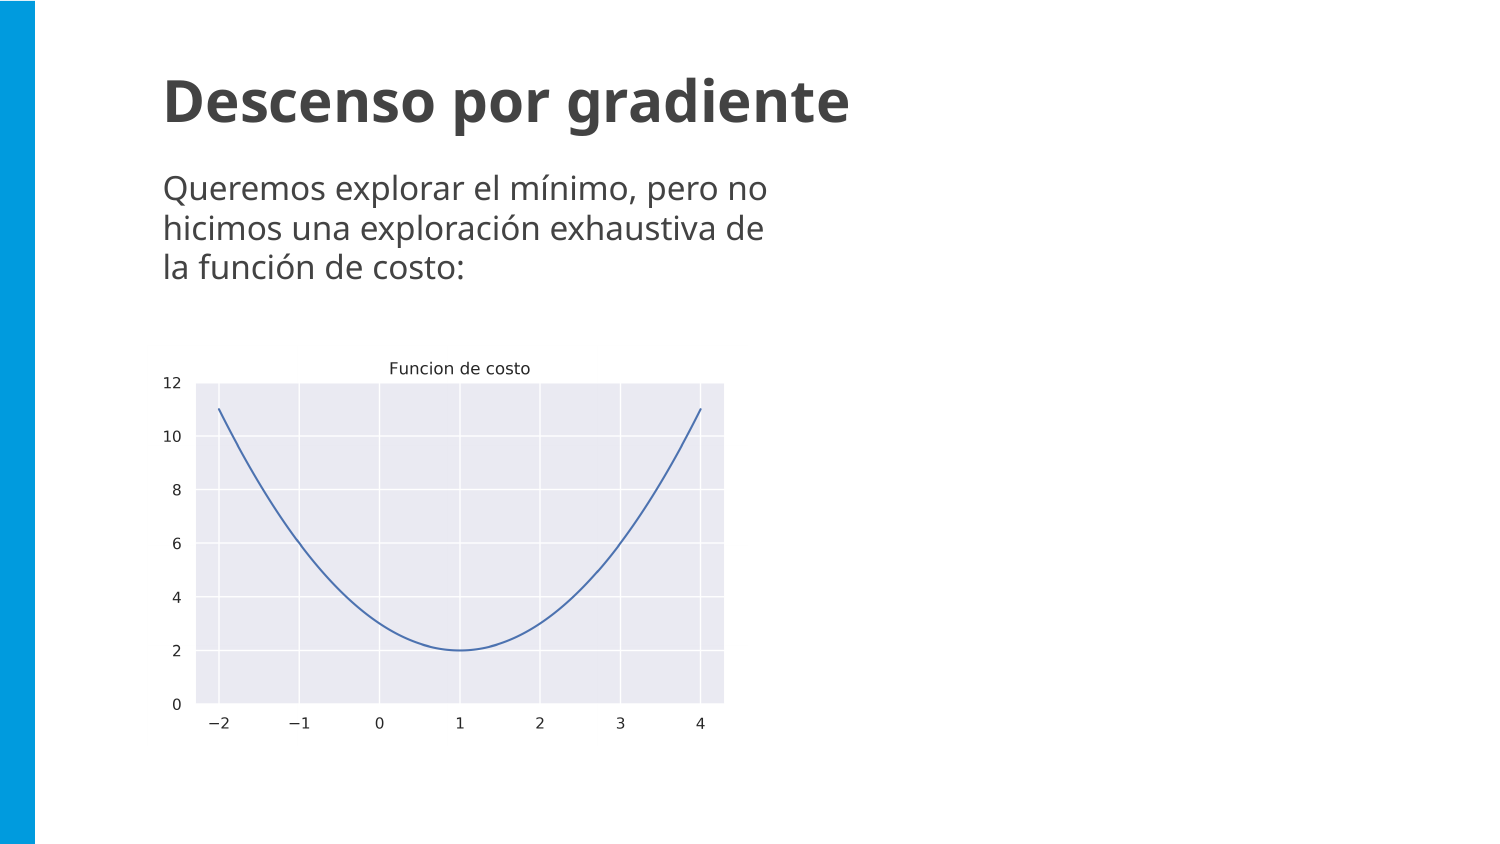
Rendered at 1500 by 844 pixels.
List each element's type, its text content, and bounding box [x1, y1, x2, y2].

text_box Queremos explorar el mínimo, pero no hicimos una exploración exhaustiva de la función de costo: [147, 159, 800, 283]
text_box Descenso por gradiente [147, 49, 1350, 146]
picture [147, 345, 748, 746]
